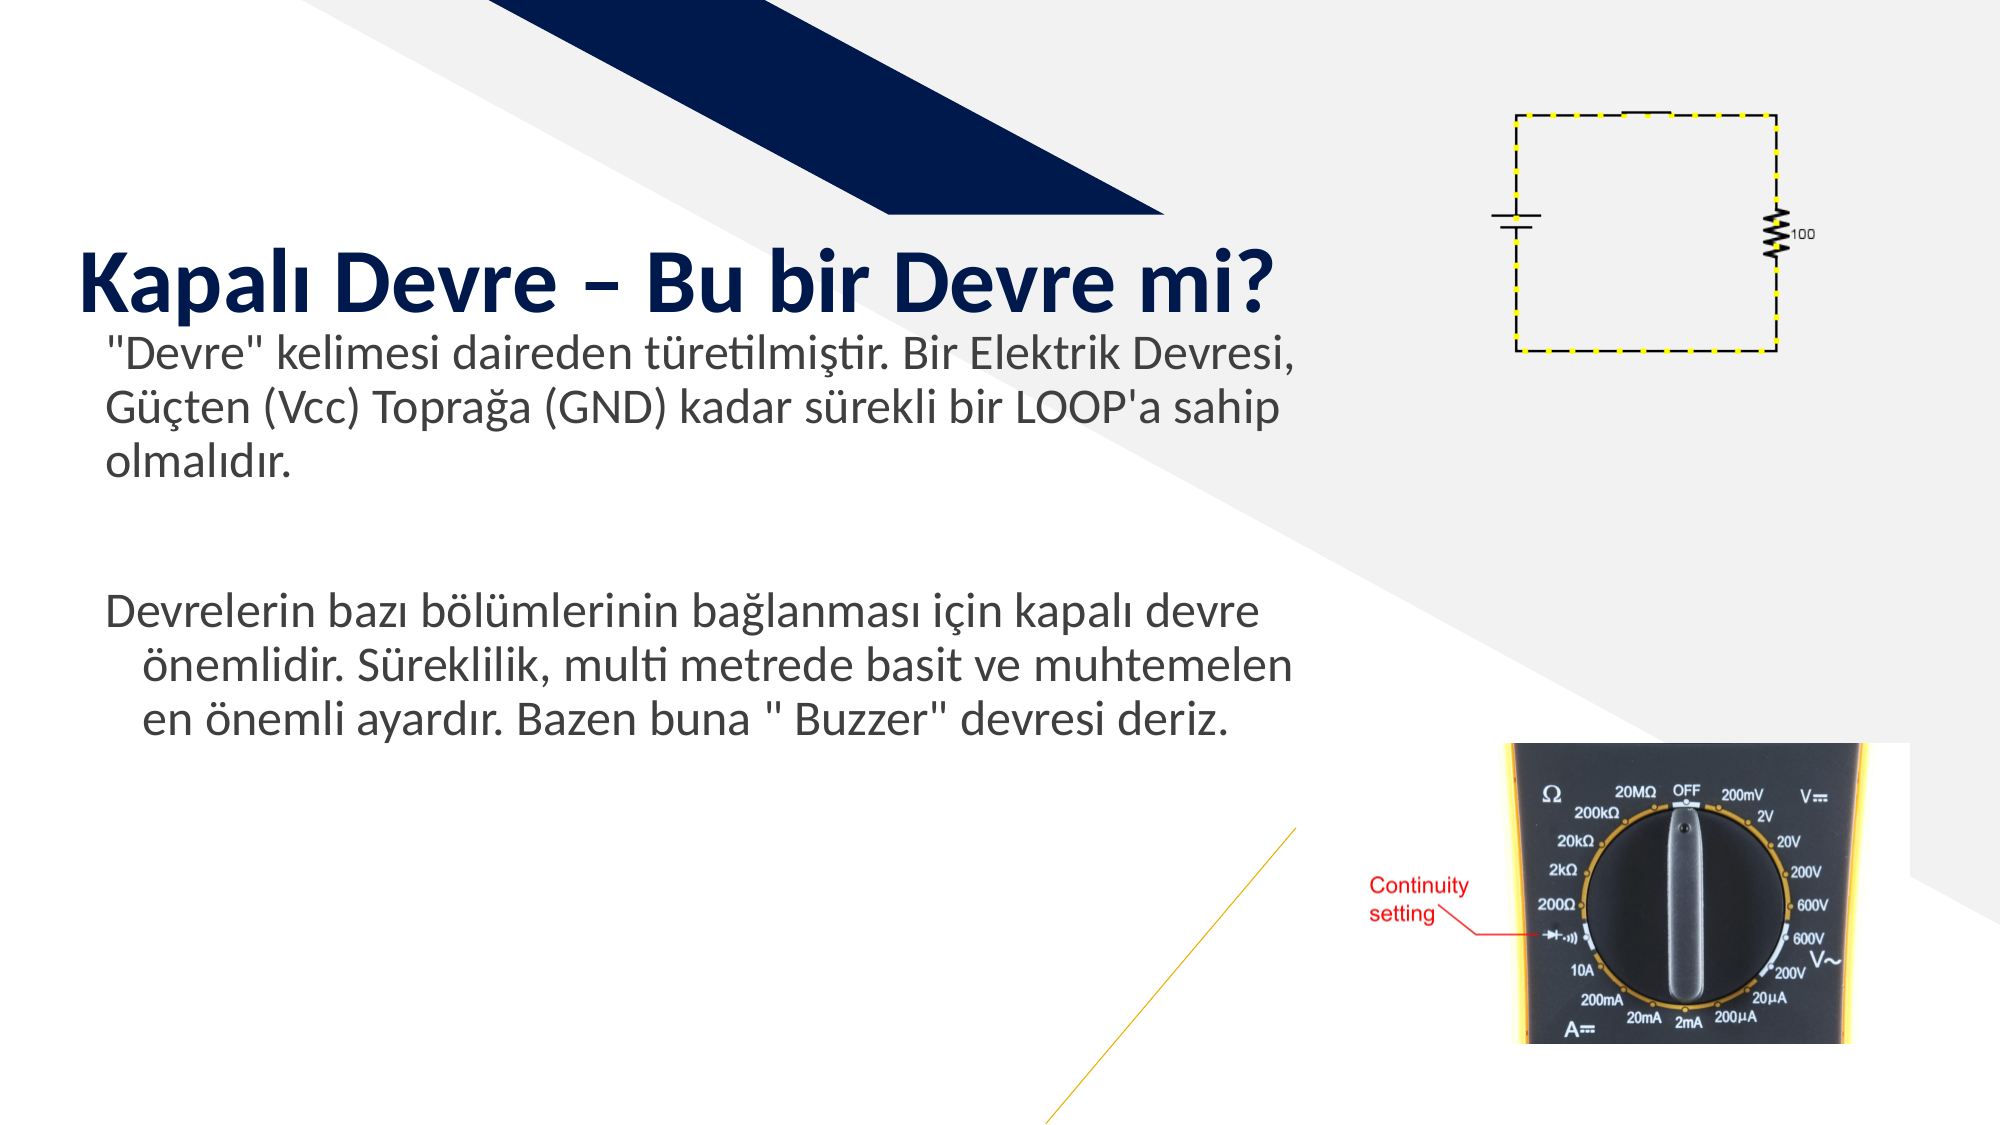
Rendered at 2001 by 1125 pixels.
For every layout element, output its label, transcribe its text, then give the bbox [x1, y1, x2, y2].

title Kapalı Devre – Bu bir Devre mi? [64, 212, 1340, 401]
picture [1419, 42, 1852, 401]
picture [1370, 743, 1910, 1044]
list "Devre" kelimesi daireden türetilmiştir. Bir Elektrik Devresi, Güçten (Vcc) Toprağa (GND) kadar sürekli bir LOOP'a sahip olmalıdır. Devrelerin bazı bölümlerinin bağlanması için kapalı devre önemlidir. Süreklilik, multi metrede basit ve muhtemelen en önemli ayardır. Bazen buna " Buzzer" devresi deriz. [90, 319, 1366, 1044]
